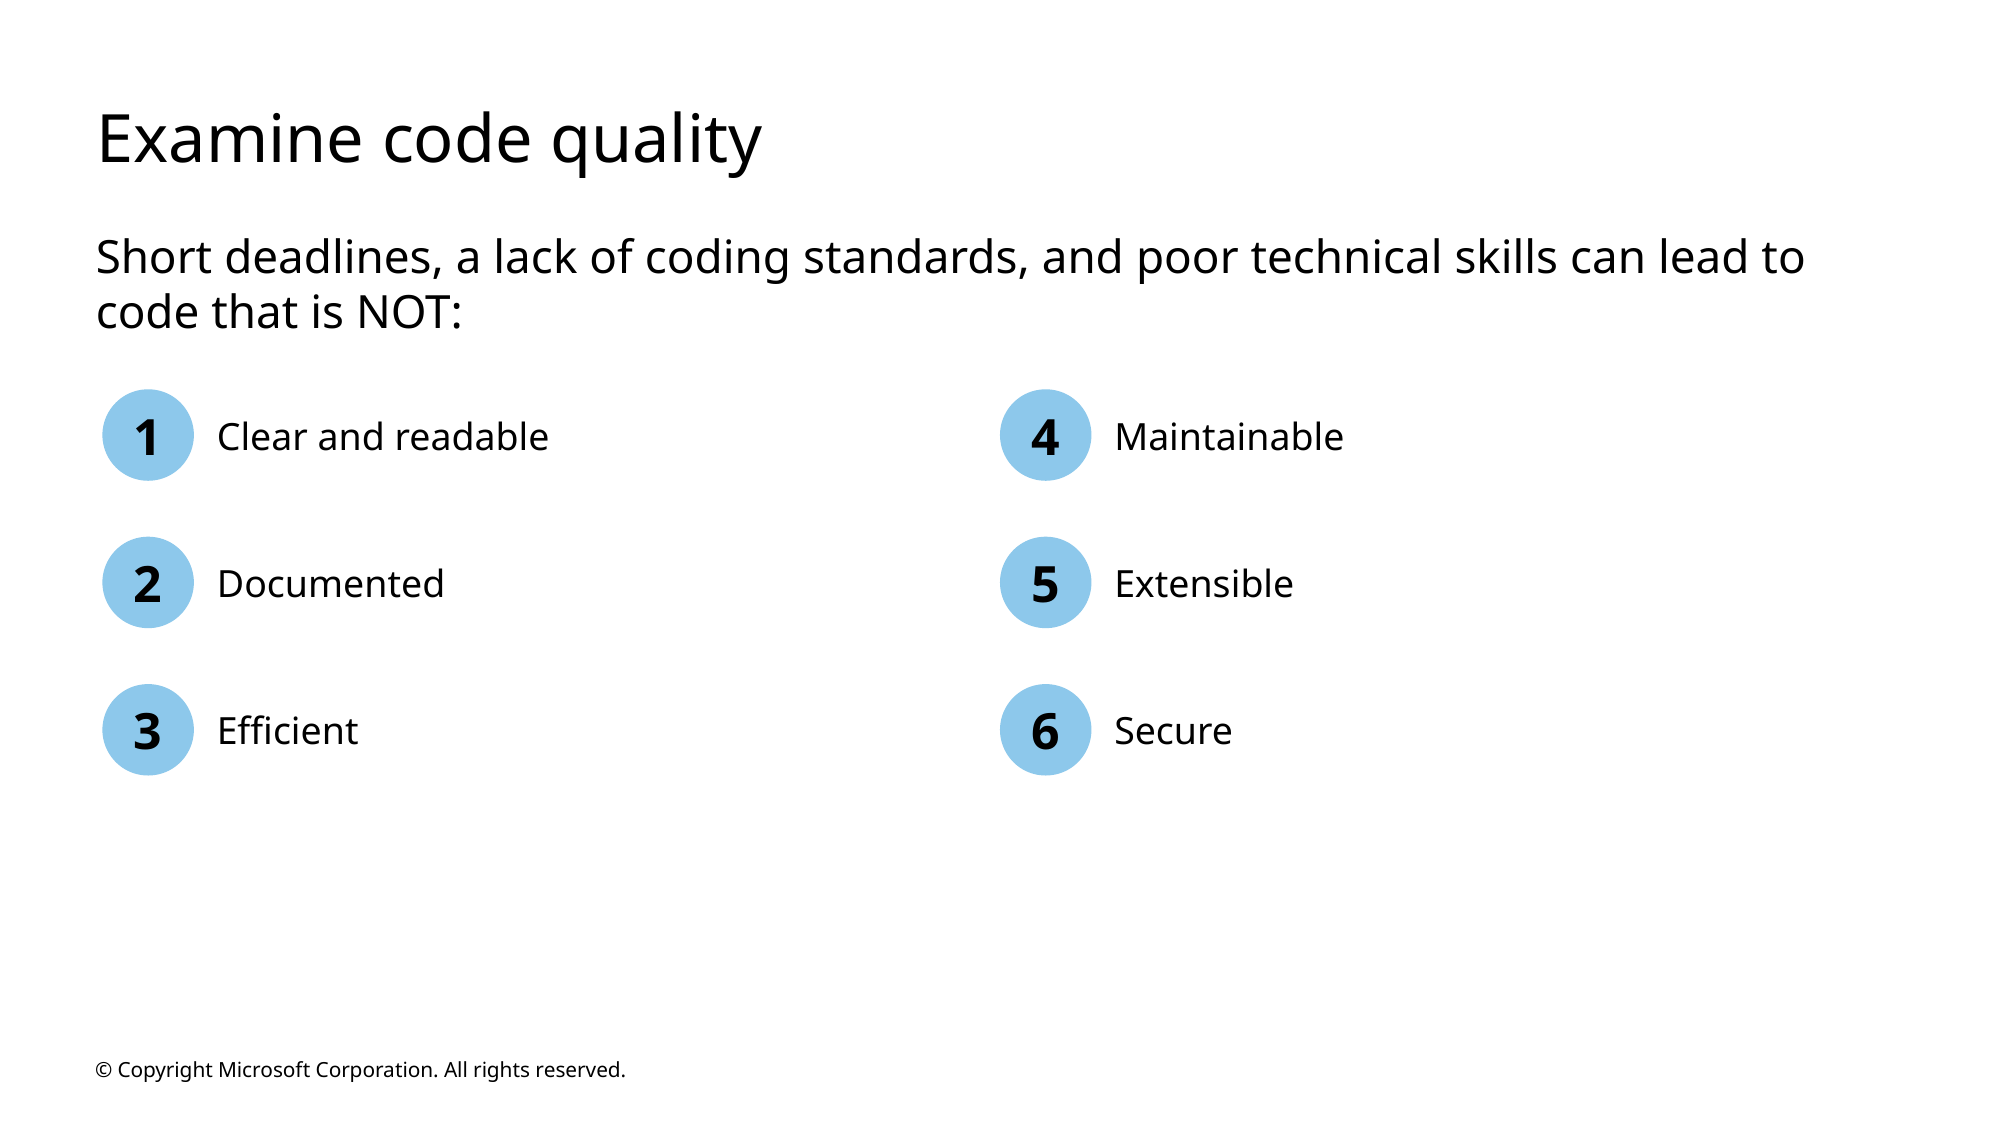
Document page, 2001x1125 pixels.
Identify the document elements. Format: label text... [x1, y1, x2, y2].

text_box Extensible [1114, 559, 1840, 606]
text_box 4 [999, 388, 1093, 482]
text_box 6 [999, 683, 1093, 777]
list Short deadlines, a lack of coding standards, and poor technical skills can lead to code that is NOT: [95, 227, 1903, 339]
text_box 5 [999, 535, 1093, 630]
text_box 3 [101, 683, 195, 777]
text_box Efficient [216, 706, 943, 753]
title Examine code quality [96, 96, 1903, 177]
text_box Documented [216, 559, 943, 606]
text_box 1 [101, 388, 195, 482]
text_box Clear and readable [216, 412, 943, 458]
text_box 2 [101, 535, 195, 630]
text_box Secure [1114, 706, 1840, 753]
text_box Maintainable [1114, 412, 1840, 458]
